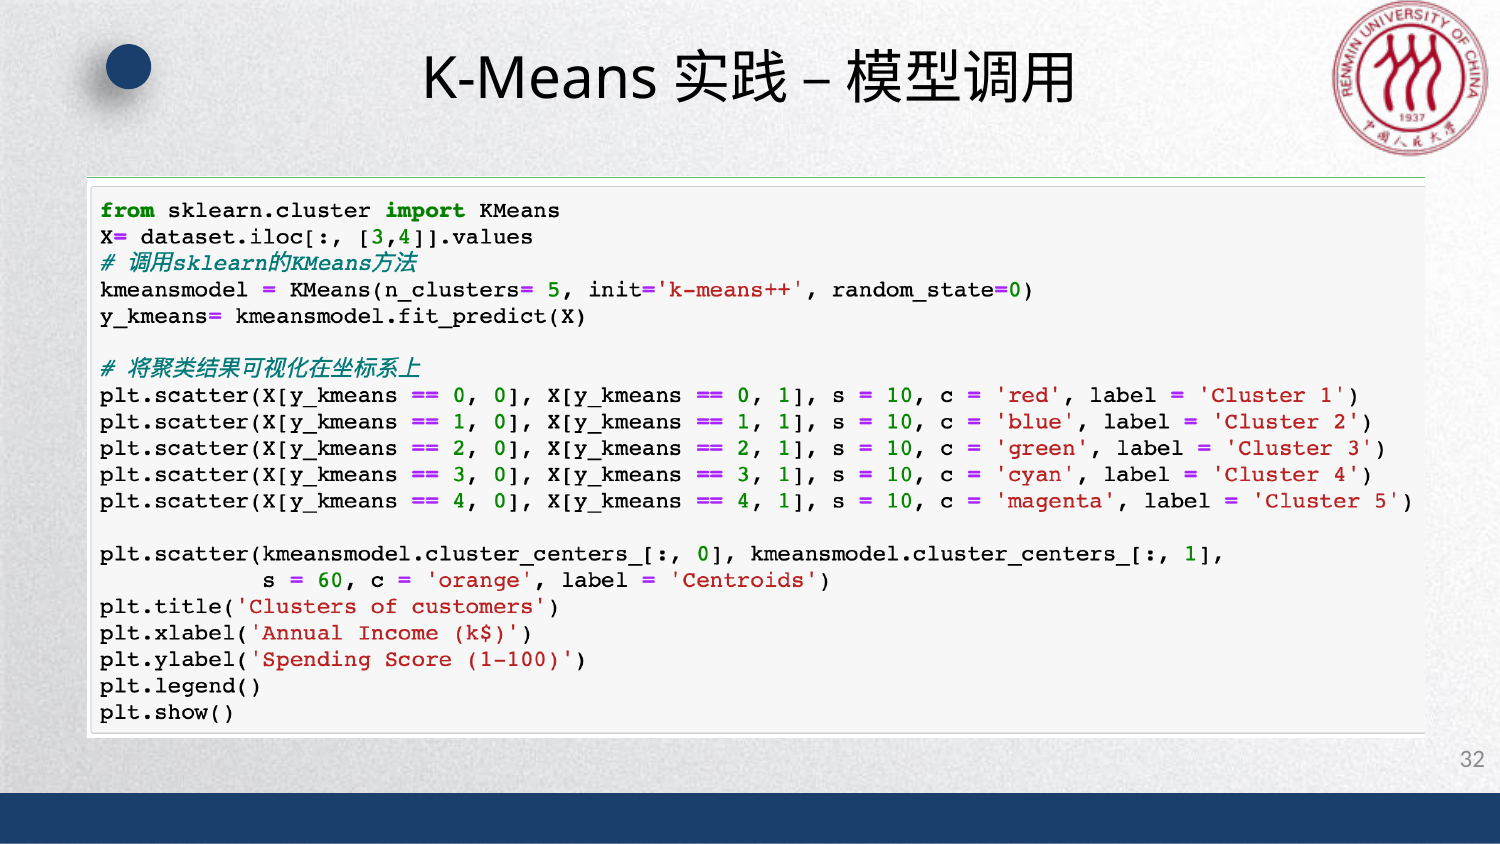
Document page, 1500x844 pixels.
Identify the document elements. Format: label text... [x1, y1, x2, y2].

slide_number 32 [1432, 735, 1500, 781]
picture [0, 0, 1500, 793]
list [86, 176, 1426, 738]
title K-Means实践 – 模型调用 [75, 33, 1425, 116]
